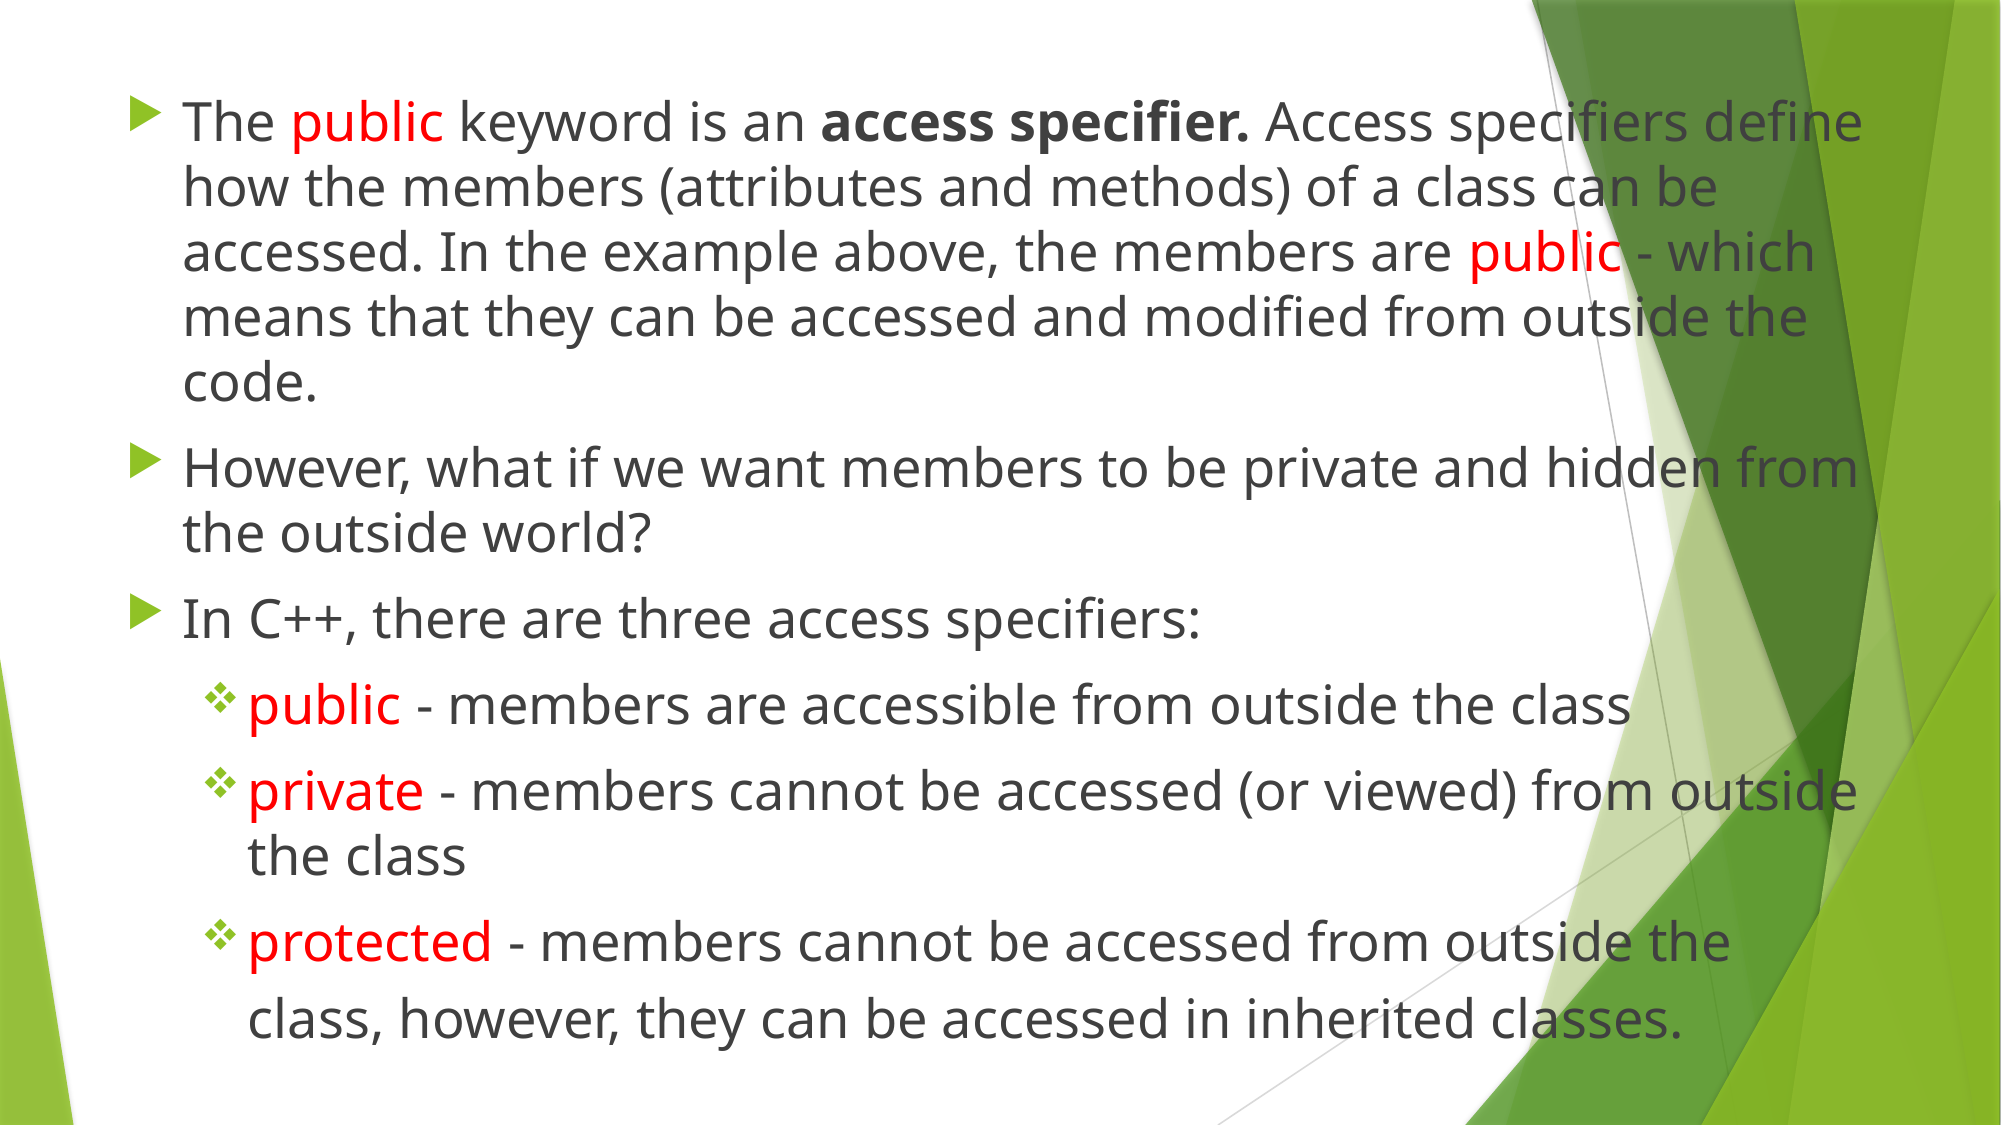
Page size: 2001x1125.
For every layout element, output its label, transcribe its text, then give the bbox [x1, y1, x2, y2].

list The public keyword is an access specifier. Access specifiers define how the members (attributes and methods) of a class can be accessed. In the example above, the members are public - which means that they can be accessed and modified from outside the code. However, what if we want members to be private and hidden from the outside world? In C++, there are three access specifiers: public - members are accessible from outside the class private - members cannot be accessed (or viewed) from outside the class protected - members cannot be accessed from outside the class, however, they can be accessed in inherited classes. [111, 79, 1889, 1125]
